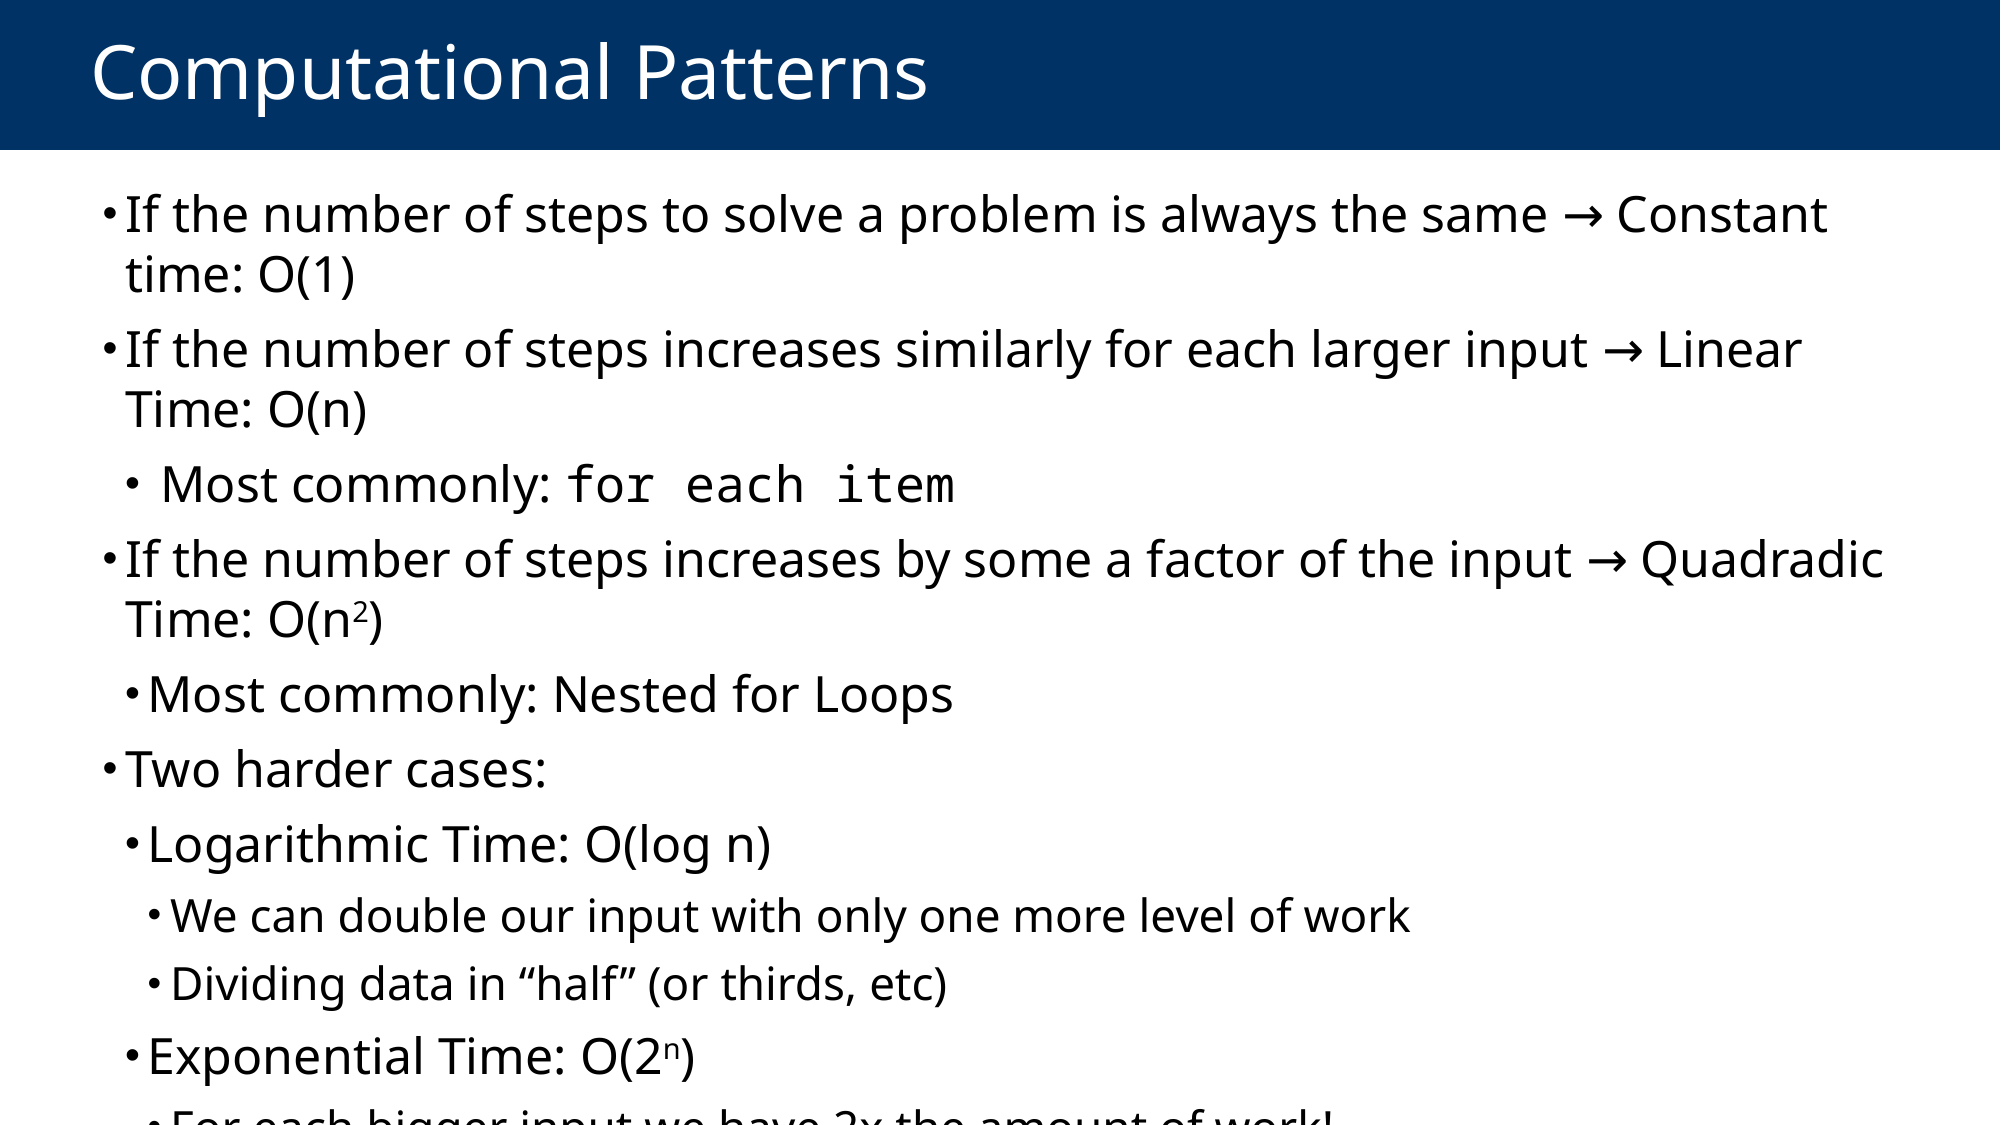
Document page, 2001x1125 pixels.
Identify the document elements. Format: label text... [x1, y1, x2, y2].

title Computational Patterns [0, 0, 2000, 152]
list If the number of steps to solve a problem is always the same → Constant time: O(1) If the number of steps increases similarly for each larger input → Linear Time: O(n) Most commonly: for each item If the number of steps increases by some a factor of the input → Quadradic Time: O(n2) Most commonly: Nested for Loops Two harder cases: Logarithmic Time: O(log n) We can double our input with only one more level of work Dividing data in “half” (or thirds, etc) Exponential Time: O(2n) For each bigger input we have 2x the amount of work! Certain forms of Tree Recursion [87, 174, 1950, 1038]
